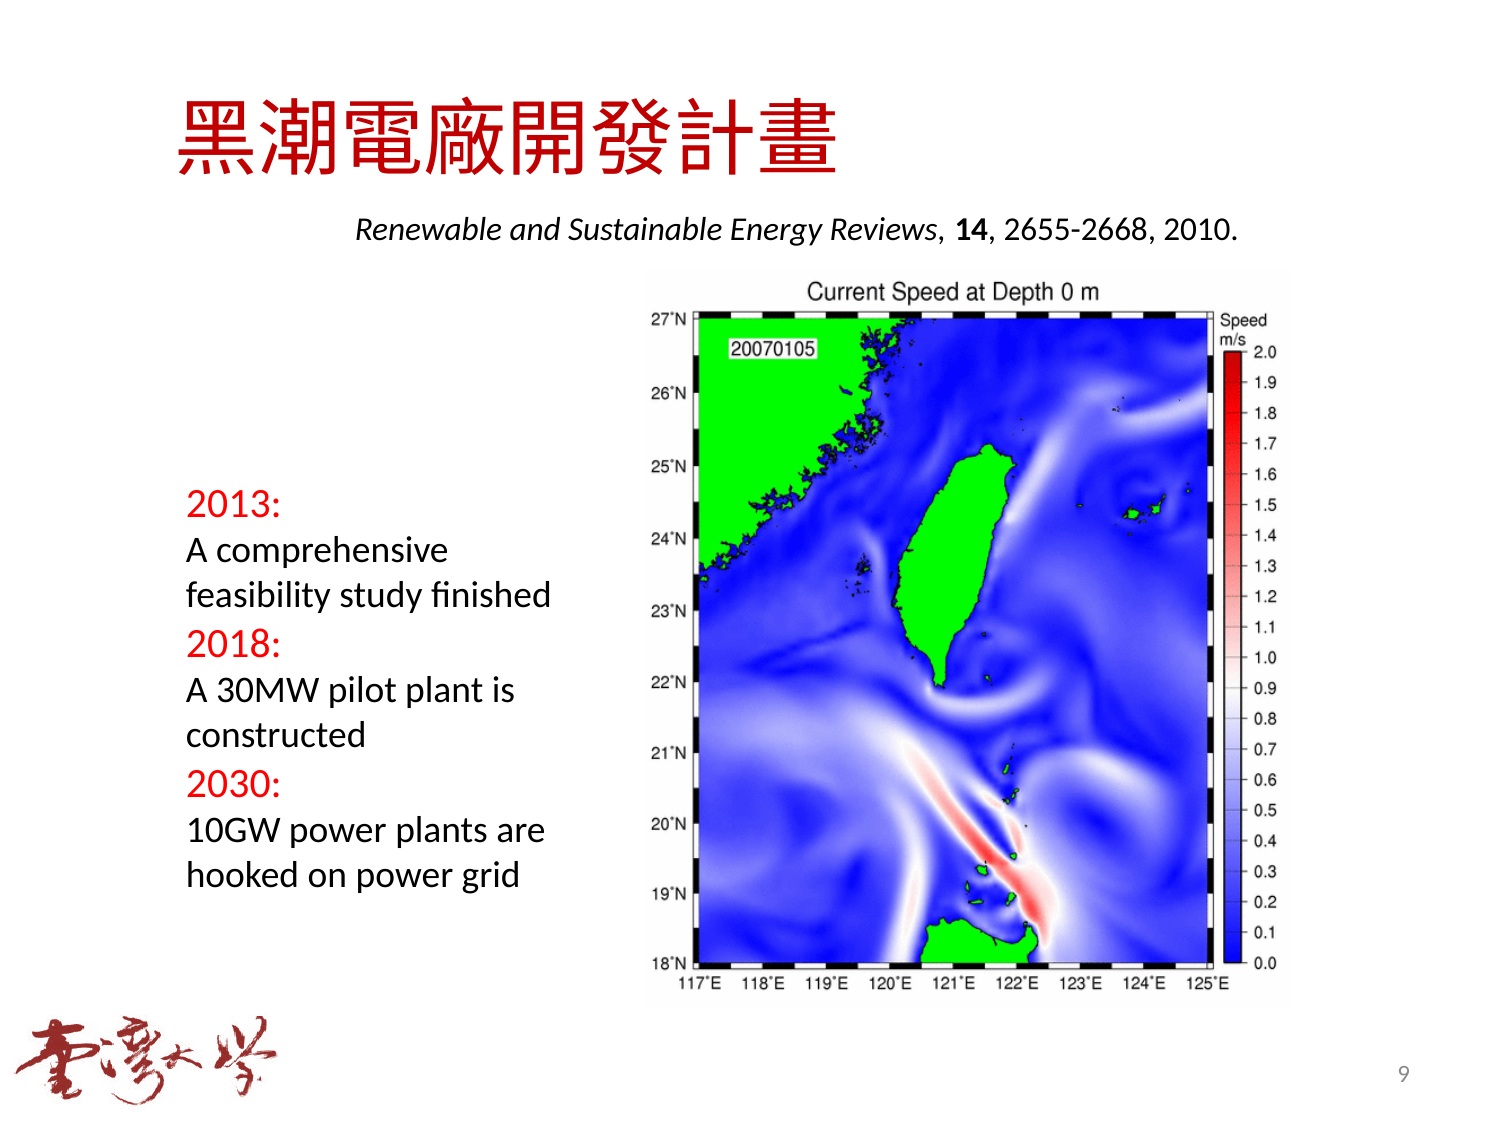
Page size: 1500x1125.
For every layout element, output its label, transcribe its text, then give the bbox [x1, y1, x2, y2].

slide_number 9 [1074, 1042, 1425, 1103]
picture [643, 269, 1292, 1008]
text_box 黑潮電廠開發計畫 [159, 78, 1376, 293]
text_box 2013: A comprehensive feasibility study finished 2018: A 30MW pilot plant is constructed 2030: 10GW power plants are hooked on power grid [171, 467, 597, 903]
text_box Renewable and Sustainable Energy Reviews, 14, 2655-2668, 2010. [339, 199, 1255, 255]
